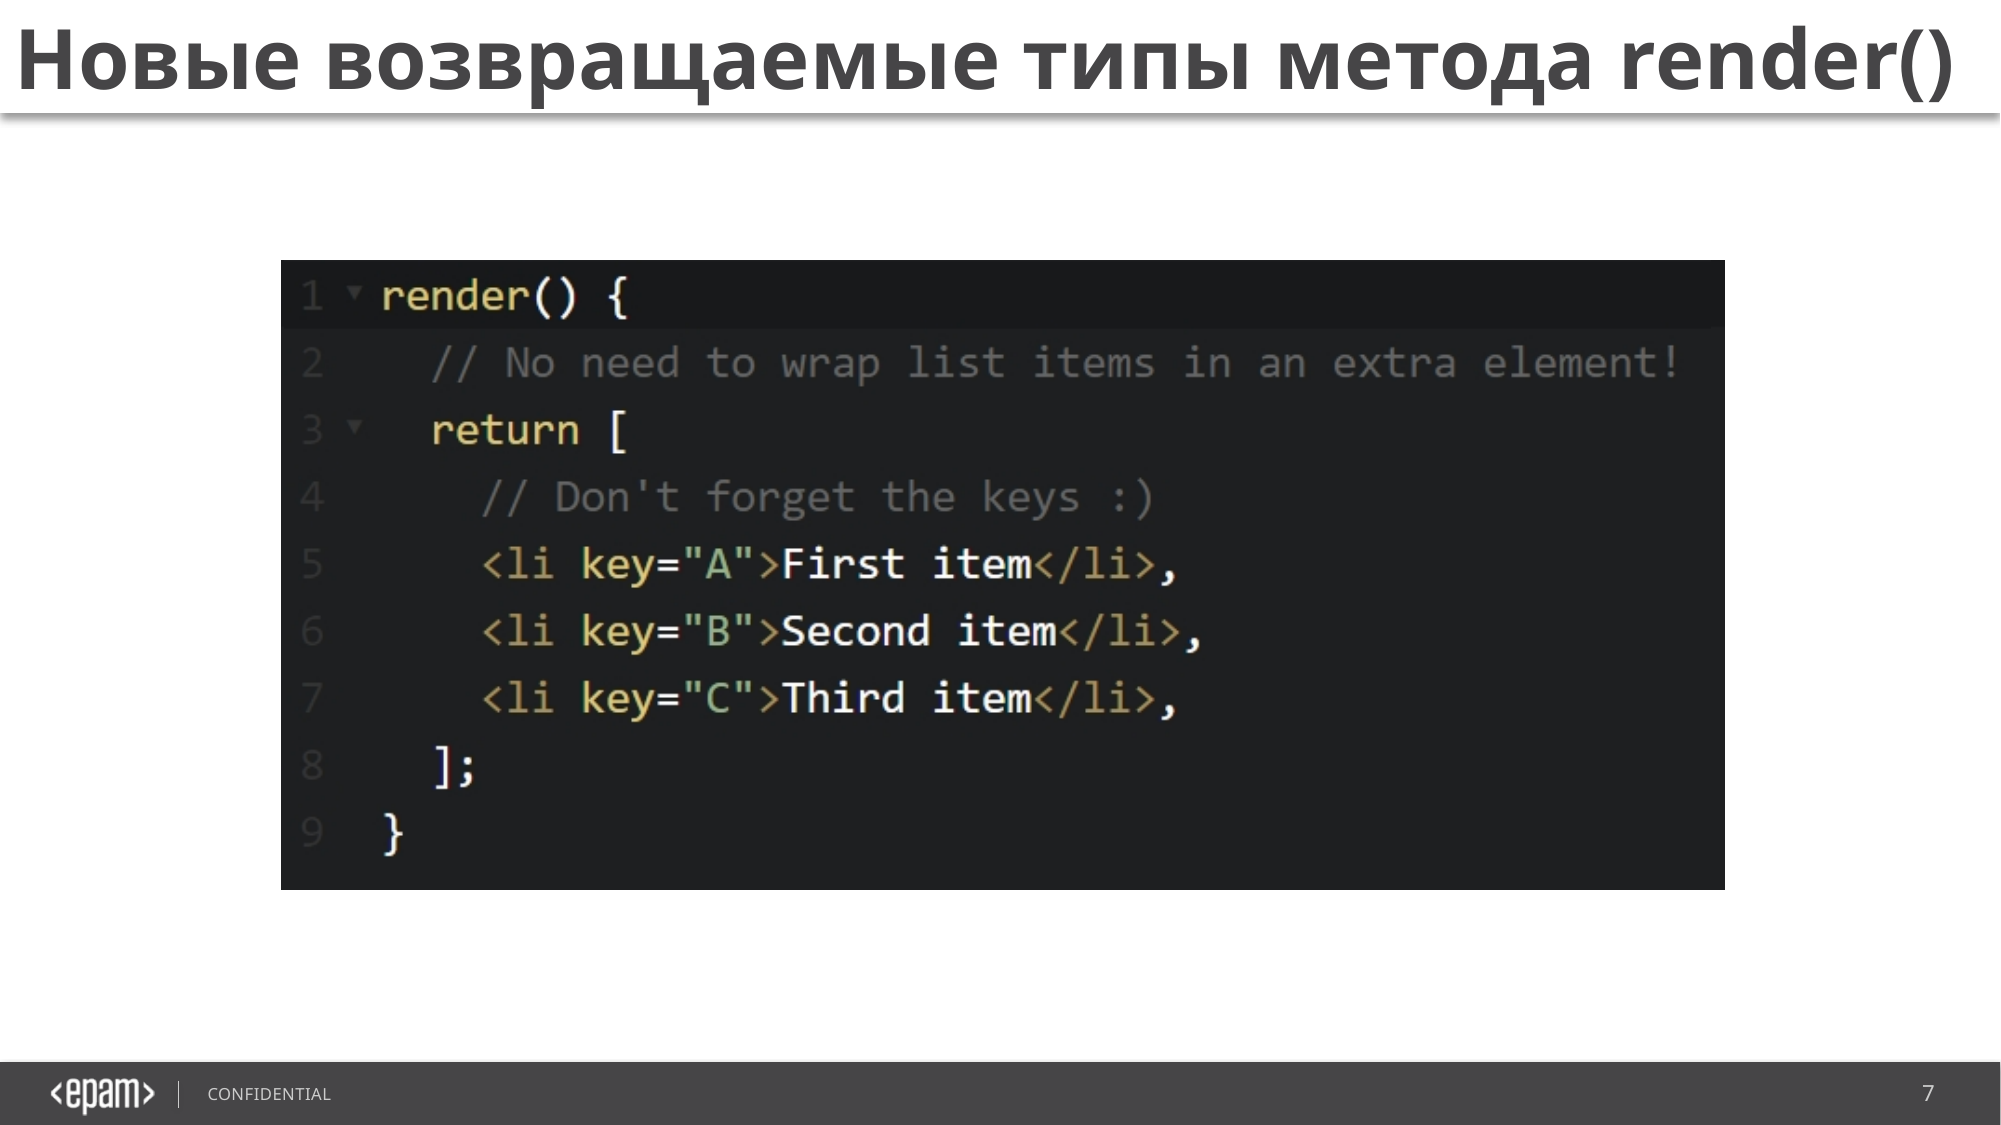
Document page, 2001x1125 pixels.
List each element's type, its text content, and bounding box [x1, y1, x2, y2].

picture [50, 1078, 155, 1116]
picture [281, 260, 1725, 890]
text_box Новые возвращаемые типы метода render() [0, 0, 2000, 113]
